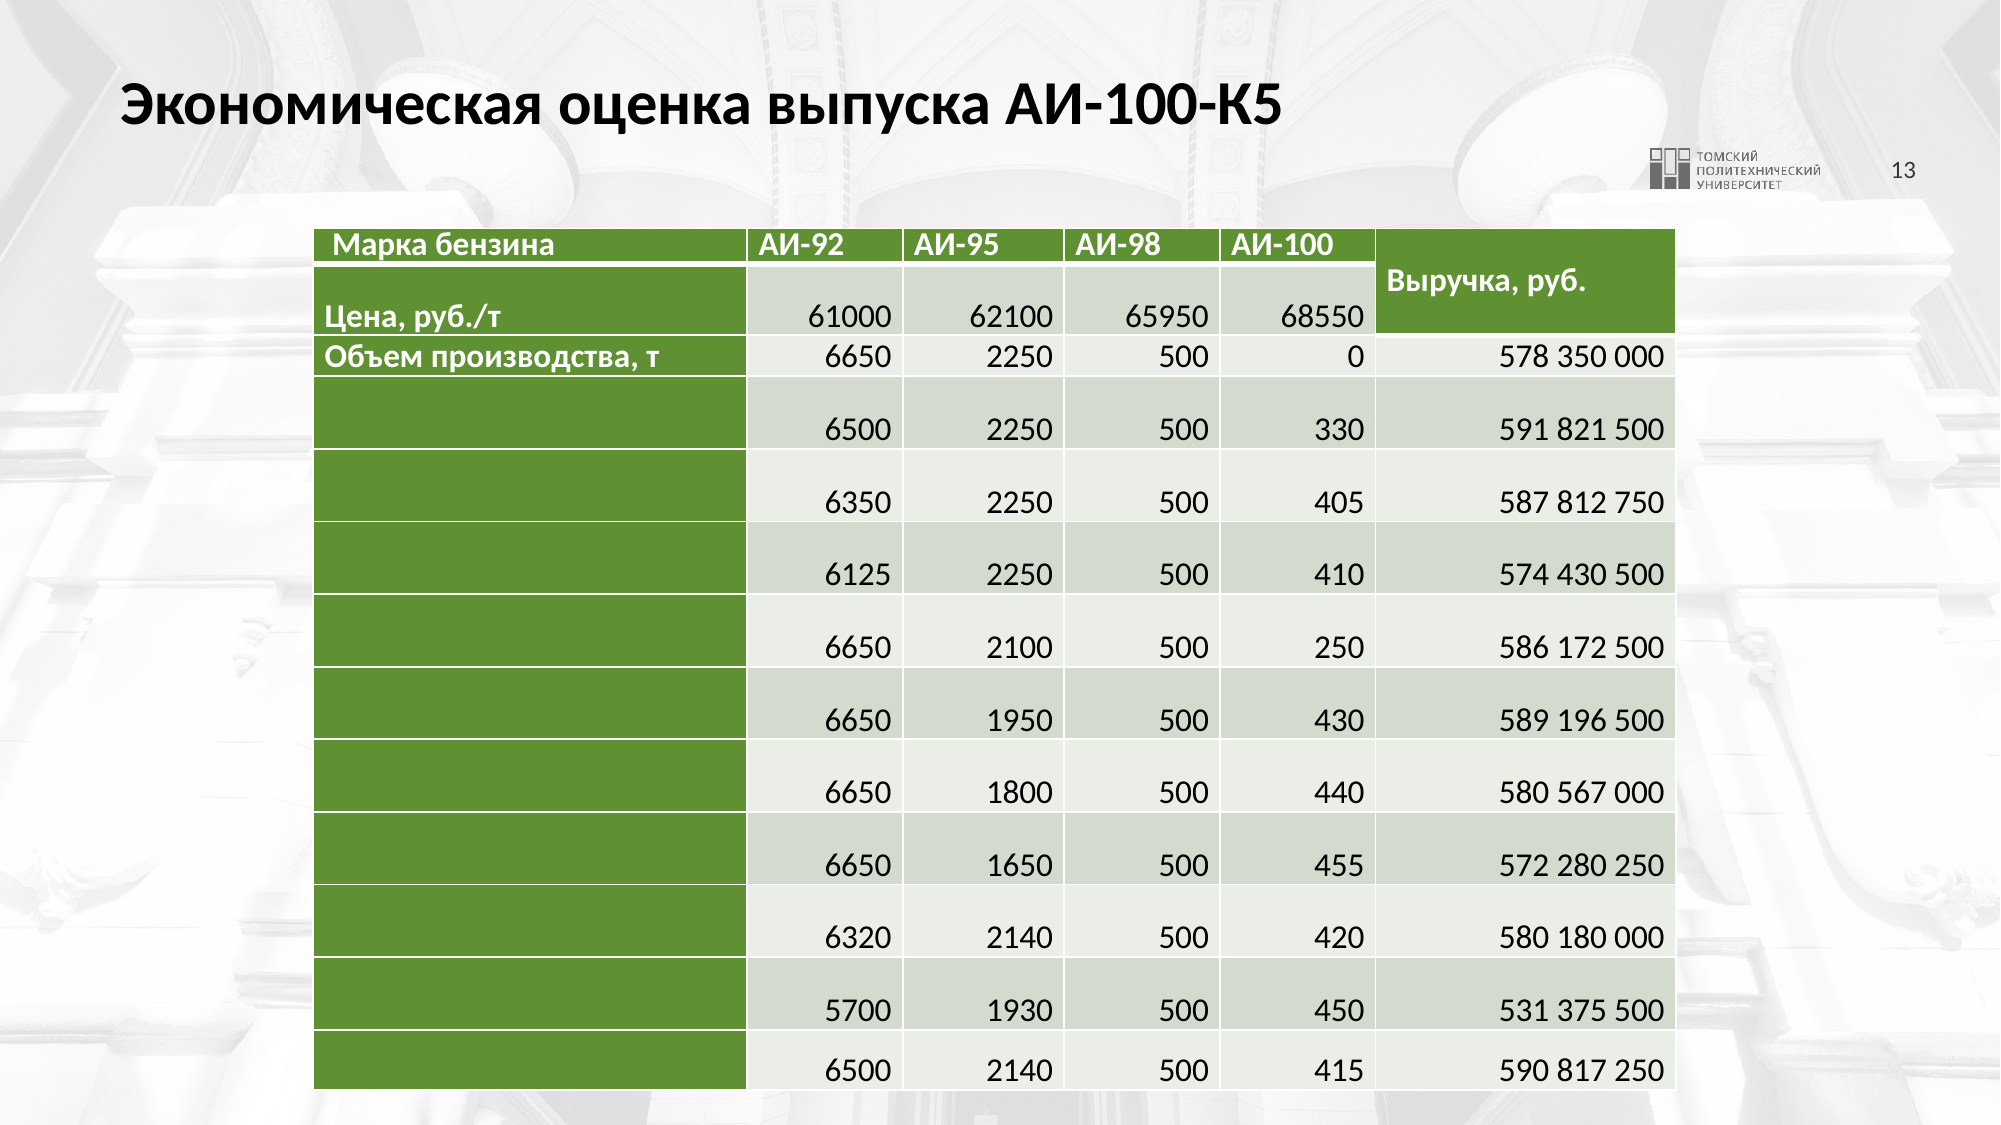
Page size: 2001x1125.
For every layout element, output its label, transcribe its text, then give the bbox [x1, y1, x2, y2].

table_cell 1950 [904, 668, 1063, 738]
table_cell [314, 885, 746, 956]
table_cell 455 [1221, 813, 1375, 884]
table_cell 1930 [904, 958, 1063, 1029]
table_cell [314, 522, 746, 593]
table_cell 68550 [1221, 267, 1375, 334]
table_header АИ-95 [904, 229, 1063, 261]
table_cell 6650 [748, 740, 902, 811]
table_cell 6500 [748, 1031, 902, 1089]
table_cell 6650 [748, 336, 902, 375]
table_cell 2250 [904, 522, 1063, 593]
table_header Марка бензина [314, 229, 746, 261]
table_cell [314, 958, 746, 1029]
table_cell 6650 [748, 813, 902, 884]
table_cell 6500 [748, 377, 902, 448]
table_cell 1650 [904, 813, 1063, 884]
table_cell 589 196 500 [1376, 668, 1675, 738]
table_cell 2140 [904, 885, 1063, 956]
table_cell 578 350 000 [1376, 338, 1675, 375]
table_cell 61000 [748, 267, 902, 334]
table_header АИ-92 [748, 229, 902, 261]
table_cell 531 375 500 [1376, 958, 1675, 1029]
table_header АИ-100 [1221, 229, 1375, 261]
table_cell 500 [1065, 813, 1219, 884]
title Экономическая оценка выпуска АИ-100-К5 [105, 39, 1576, 170]
table_cell 250 [1221, 595, 1375, 666]
table_cell 2250 [904, 450, 1063, 521]
table_cell Объем производства, т [314, 336, 746, 375]
table_cell 6350 [748, 450, 902, 521]
table_cell [314, 740, 746, 811]
table_cell 6125 [748, 522, 902, 593]
table_cell 440 [1221, 740, 1375, 811]
table_cell 500 [1065, 740, 1219, 811]
table_cell 591 821 500 [1376, 377, 1675, 448]
table_cell 500 [1065, 522, 1219, 593]
table_cell 590 817 250 [1376, 1031, 1675, 1089]
table_cell 500 [1065, 958, 1219, 1029]
table_cell 65950 [1065, 267, 1219, 334]
table_cell 586 172 500 [1376, 595, 1675, 666]
table_cell 6650 [748, 595, 902, 666]
table_cell 2250 [904, 377, 1063, 448]
table_cell 500 [1065, 336, 1219, 375]
table_cell 430 [1221, 668, 1375, 738]
table_cell 500 [1065, 1031, 1219, 1089]
table_cell 500 [1065, 377, 1219, 448]
picture [0, 0, 2000, 1125]
table_cell 2100 [904, 595, 1063, 666]
table_cell 500 [1065, 595, 1219, 666]
table_cell 572 280 250 [1376, 813, 1675, 884]
table_cell 330 [1221, 377, 1375, 448]
table_cell 415 [1221, 1031, 1375, 1089]
table_cell 450 [1221, 958, 1375, 1029]
table_cell 580 180 000 [1376, 885, 1675, 956]
table_cell [314, 377, 746, 448]
table_cell [314, 1031, 746, 1089]
table_cell 2140 [904, 1031, 1063, 1089]
table_cell 574 430 500 [1376, 522, 1675, 593]
table_cell 6650 [748, 668, 902, 738]
table_cell 500 [1065, 668, 1219, 738]
table_header Выручка, руб. [1376, 229, 1675, 333]
table_cell 410 [1221, 522, 1375, 593]
table_cell 500 [1065, 450, 1219, 521]
table_cell 2250 [904, 336, 1063, 375]
table_header АИ-98 [1065, 229, 1219, 261]
table_cell 580 567 000 [1376, 740, 1675, 811]
table_cell 405 [1221, 450, 1375, 521]
table_cell 0 [1221, 336, 1375, 375]
table_cell [314, 450, 746, 521]
table_cell 62100 [904, 267, 1063, 334]
table_cell Цена, руб./т [314, 267, 746, 334]
table_cell 6320 [748, 885, 902, 956]
table_cell 1800 [904, 740, 1063, 811]
table_cell [314, 813, 746, 884]
table_cell [314, 668, 746, 738]
table_cell 500 [1065, 885, 1219, 956]
table_cell [314, 595, 746, 666]
table_cell 420 [1221, 885, 1375, 956]
table_cell 587 812 750 [1376, 450, 1675, 521]
table_cell 5700 [748, 958, 902, 1029]
